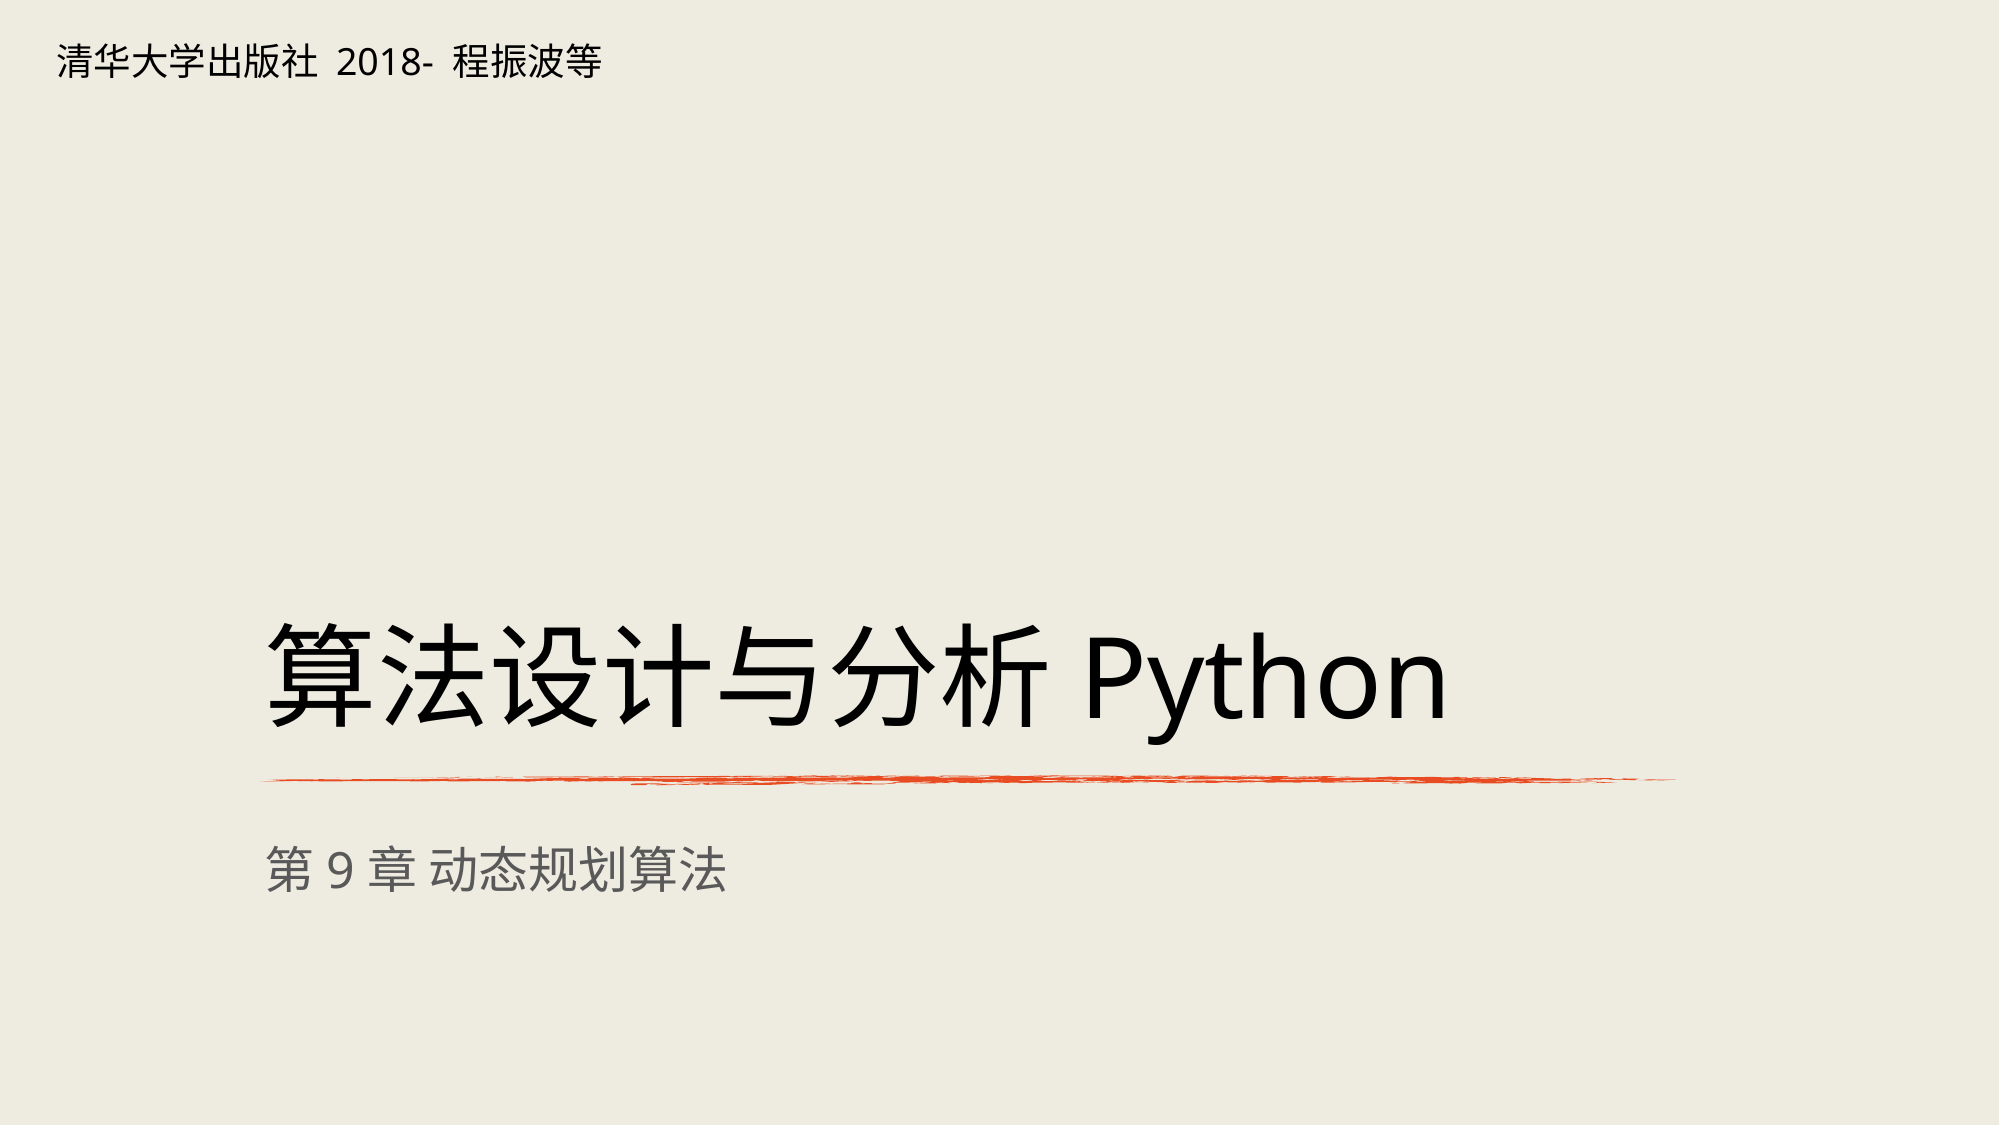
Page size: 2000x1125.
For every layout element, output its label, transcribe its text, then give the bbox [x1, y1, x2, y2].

title 算法设计与分析Python [249, 312, 1750, 750]
subtitle 第9章 动态规划算法 [249, 837, 1750, 1013]
